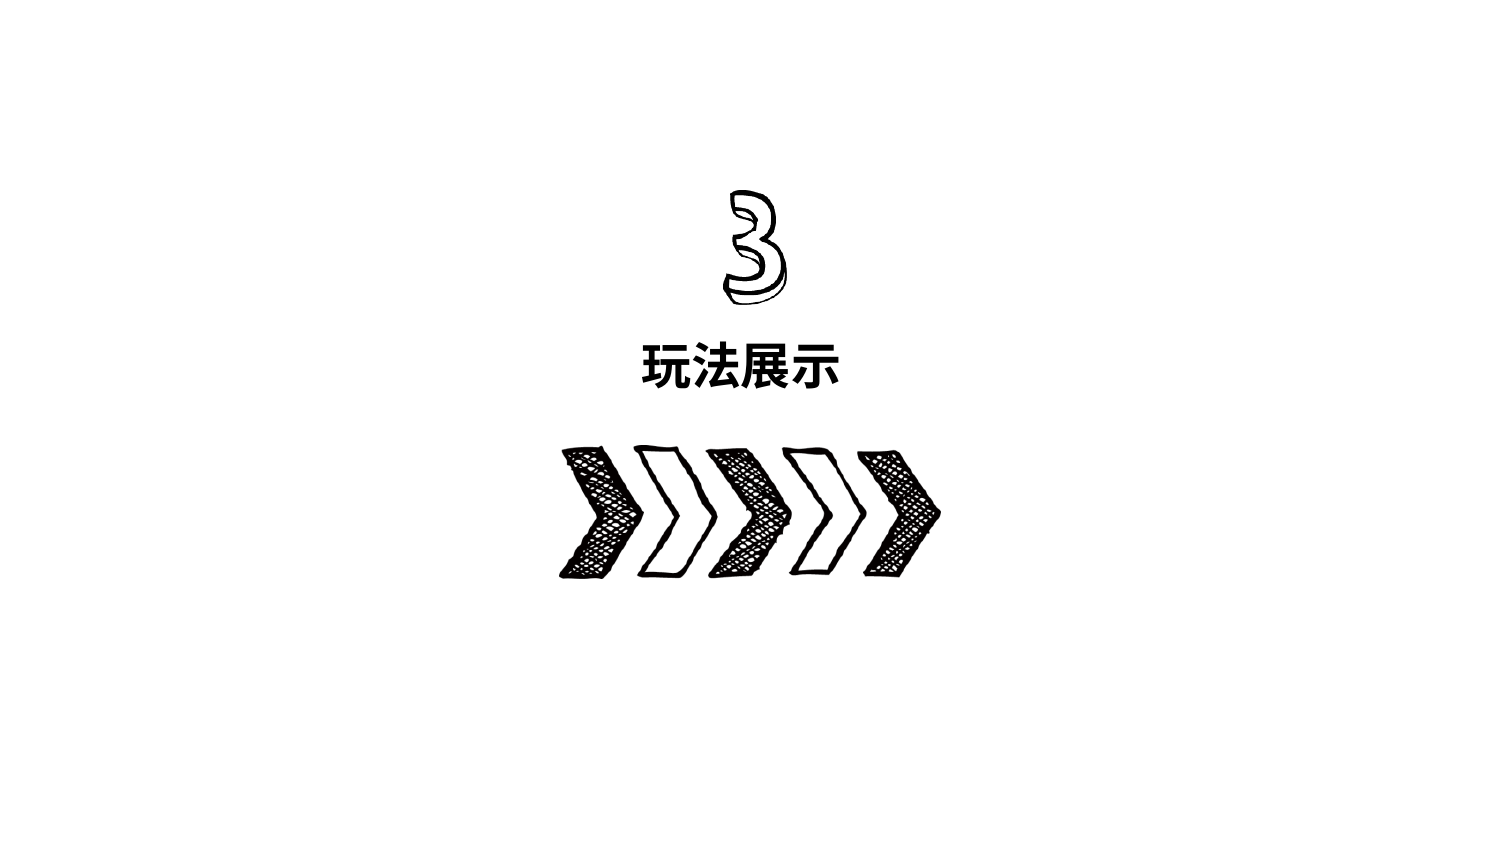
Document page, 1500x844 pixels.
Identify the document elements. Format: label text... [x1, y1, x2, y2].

text_box 玩法展示 [626, 327, 874, 403]
picture [722, 189, 787, 305]
picture [559, 445, 941, 579]
